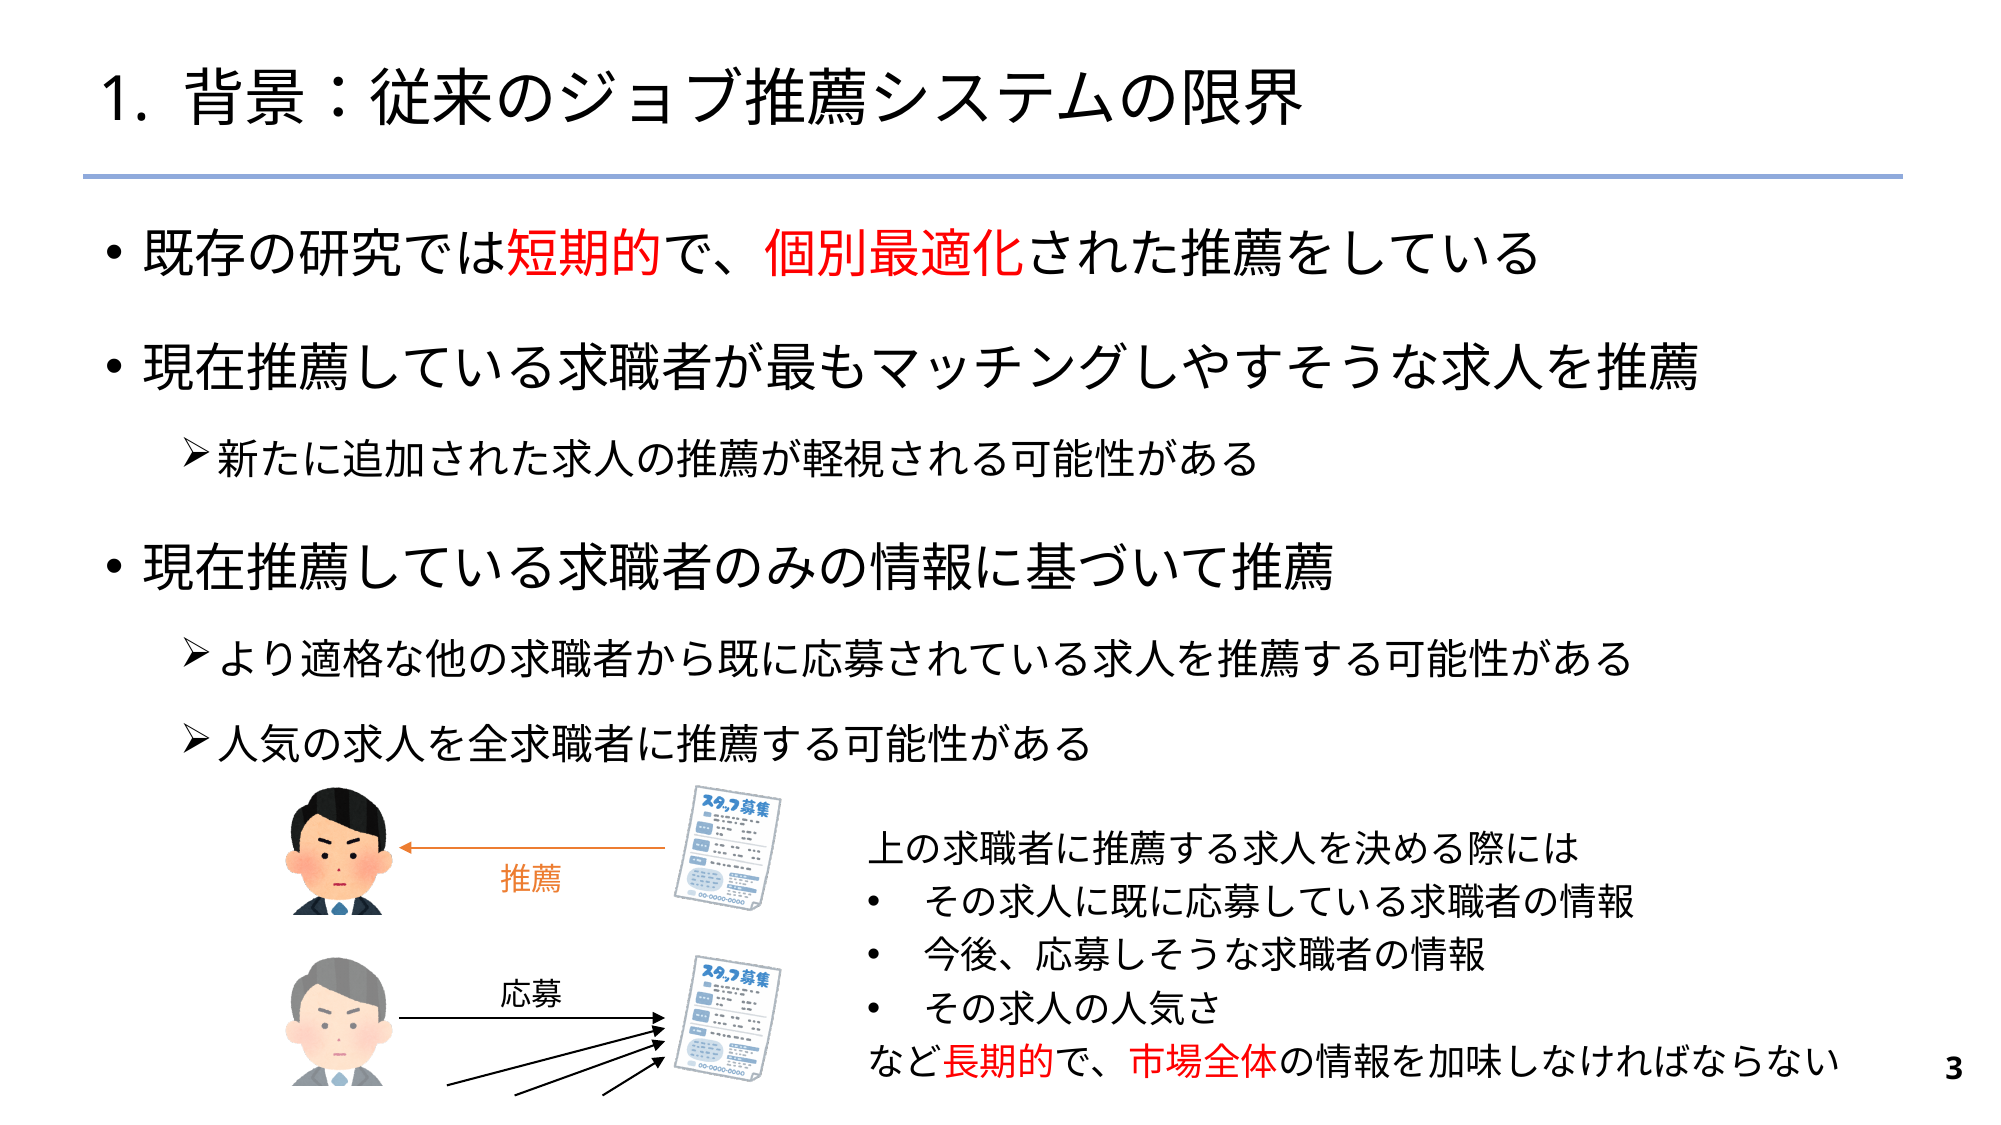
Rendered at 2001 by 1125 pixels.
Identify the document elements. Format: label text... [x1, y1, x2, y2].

list 既存の研究では短期的で、個別最適化された推薦をしている 現在推薦している求職者が最もマッチングしやすそうな求人を推薦 新たに追加された求人の推薦が軽視される可能性がある 現在推薦している求職者のみの情報に基づいて推薦 より適格な他の求職者から既に応募されている求人を推薦する可能性がある 人気の求人を全求職者に推薦する可能性がある [89, 181, 1904, 970]
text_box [274, 780, 790, 1096]
title 1. 背景：従来のジョブ推薦システムの限界 [83, 29, 1904, 171]
slide_number 3 [1528, 1039, 1979, 1100]
text_box 上の求職者に推薦する求人を決める際には その求人に既に応募している求職者の情報 今後、応募しそうな求職者の情報 その求人の人気さ など長期的で、市場全体の情報を加味しなければならない [852, 808, 1868, 1091]
